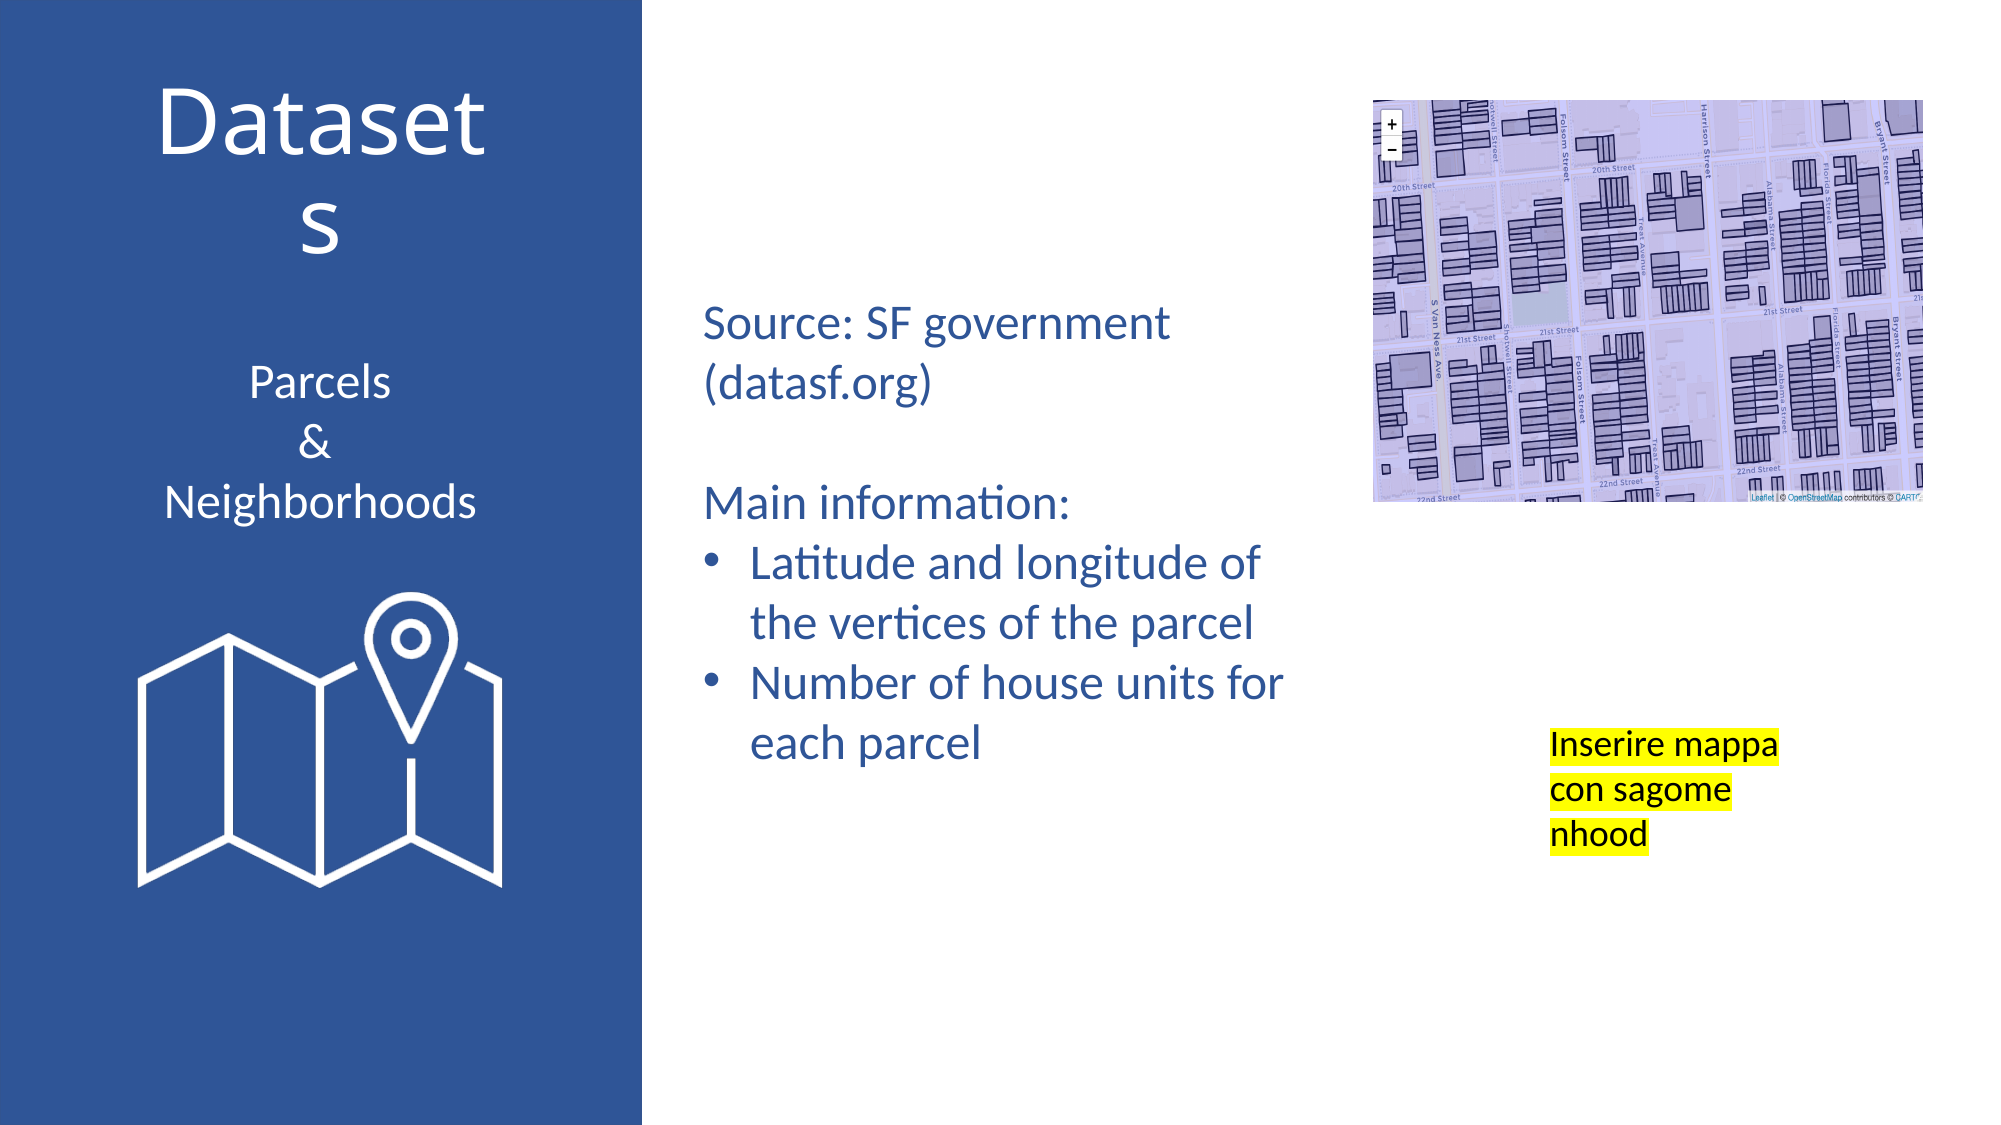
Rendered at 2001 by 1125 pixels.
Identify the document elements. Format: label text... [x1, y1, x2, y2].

text_box Source: SF government (datasf.org) Main information: Latitude and longitude of the vertices of the parcel Number of house units for each parcel [688, 282, 1302, 837]
title Datasets [130, 191, 511, 281]
text_box Parcels & Neighborhoods [139, 341, 501, 521]
picture [101, 521, 539, 959]
picture [1373, 100, 1923, 502]
text_box [0, 0, 642, 1125]
text_box Inserire mappa con sagome nhood [1535, 711, 1844, 862]
